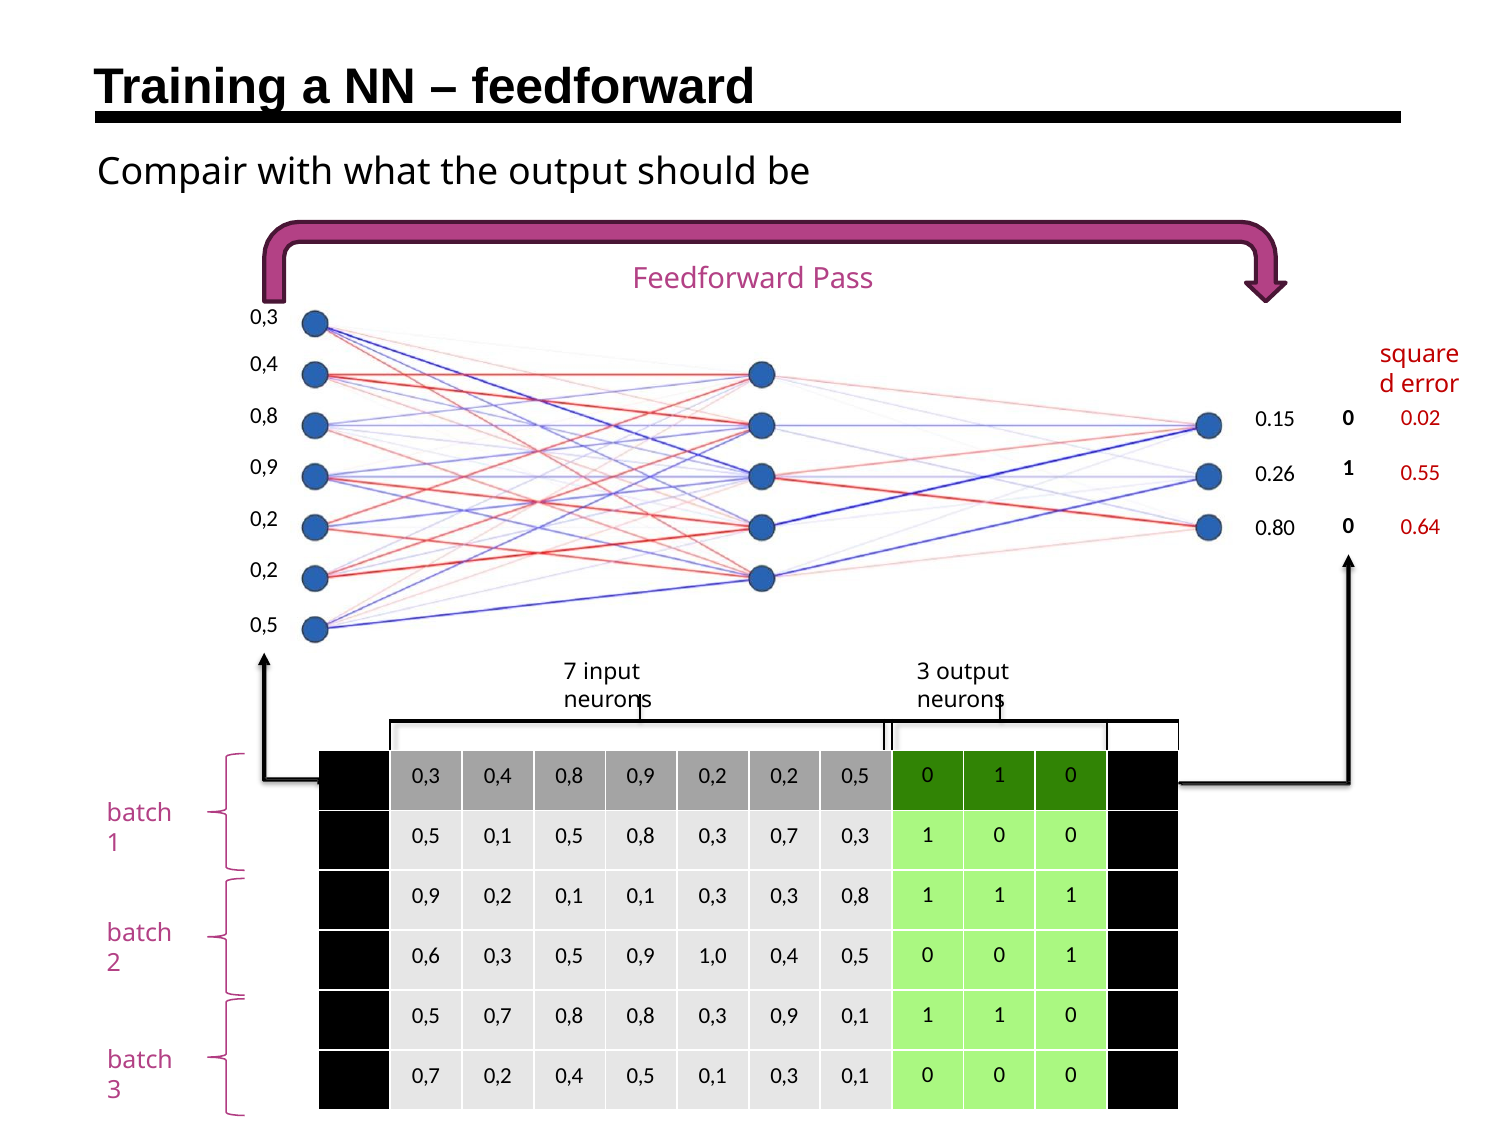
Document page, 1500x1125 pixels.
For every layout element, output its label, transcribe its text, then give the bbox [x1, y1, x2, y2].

table_cell 0,3 [750, 871, 819, 929]
table_cell 0,7 [391, 1051, 461, 1109]
table_cell 0 [964, 811, 1034, 869]
table_cell [319, 1051, 389, 1109]
table_cell 0,3 [463, 931, 533, 989]
table_cell 0,8 [606, 991, 676, 1049]
table_cell [1108, 931, 1178, 989]
table_cell 0 [1036, 991, 1106, 1049]
text_box 0.55 [1398, 455, 1444, 485]
text_box batch 3 [104, 1041, 191, 1104]
table_cell 0,3 [821, 811, 891, 869]
table_cell 0,2 [463, 871, 533, 929]
table_cell 0,2 [750, 803, 819, 810]
table_cell 0 [964, 931, 1034, 989]
table_cell 0,4 [750, 931, 819, 989]
table_cell [1108, 811, 1178, 869]
table_cell 1 [964, 991, 1034, 1049]
table_cell 0,5 [606, 1051, 676, 1109]
table_cell 0 [893, 1051, 963, 1109]
table_cell 0,5 [821, 803, 891, 810]
table_cell 1 [1036, 871, 1106, 929]
table_cell 0,1 [463, 811, 533, 869]
table_cell 0,8 [821, 871, 891, 929]
table_cell [319, 803, 389, 810]
table_cell 1 [893, 991, 963, 1049]
table_cell 0,7 [463, 991, 533, 1049]
table_cell 0,1 [821, 991, 891, 1049]
table_cell [319, 991, 389, 1049]
title Training a NN – feedforward [86, 33, 1019, 242]
table_cell 0,3 [678, 811, 748, 869]
table_cell 0,1 [678, 1051, 748, 1109]
table_cell 1 [964, 803, 1034, 810]
table_cell 0,8 [535, 803, 605, 810]
text_box batch 1 [104, 794, 191, 857]
table_cell 0,6 [391, 931, 461, 989]
table_cell 0 [1036, 803, 1106, 810]
text_box [207, 998, 245, 1116]
text_box Compair with what the output should be Feedforward Pass [94, 144, 875, 295]
table_cell 0 [893, 931, 963, 989]
table_cell 0,5 [535, 811, 605, 869]
table_cell 0,5 [535, 931, 605, 989]
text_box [244, 290, 1368, 796]
table_cell 0,3 [750, 1051, 819, 1109]
table_cell 0,2 [463, 1051, 533, 1109]
table_cell 0,8 [535, 991, 605, 1049]
table_cell 1 [964, 871, 1034, 929]
table_cell 1 [1036, 931, 1106, 989]
text_box squared error 0.02 [1372, 335, 1467, 431]
table_cell [1108, 871, 1178, 929]
text_box 0.64 [1398, 509, 1444, 540]
table_cell 0,4 [535, 1051, 605, 1109]
table_cell 0 [964, 1051, 1034, 1109]
table_cell 1,0 [678, 931, 748, 989]
table_cell 1 [893, 811, 963, 869]
table_cell 0 [1036, 811, 1106, 869]
table_cell 0,3 [391, 803, 461, 810]
table_cell [1108, 991, 1178, 1049]
table_cell [319, 871, 389, 929]
table_cell 0,4 [463, 803, 533, 810]
table_cell 0,2 [678, 803, 748, 810]
text_box [207, 753, 245, 871]
table_cell 0,9 [606, 931, 676, 989]
table_cell 0,5 [391, 991, 461, 1049]
table_cell 0,7 [750, 811, 819, 869]
table_cell 0,9 [391, 871, 461, 929]
text_box [207, 878, 245, 996]
table_cell 0,5 [391, 811, 461, 869]
table_cell 0,1 [606, 871, 676, 929]
table_cell 0,9 [750, 991, 819, 1049]
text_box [261, 219, 1289, 304]
table_cell 0,1 [535, 871, 605, 929]
table_cell [319, 931, 389, 989]
table_cell [1108, 1051, 1178, 1109]
table_cell 0,3 [678, 871, 748, 929]
table_cell 0 [893, 803, 963, 810]
text_box batch 2 [104, 914, 191, 977]
table_cell 0,9 [606, 803, 676, 810]
table_cell [319, 811, 389, 869]
table_cell 0,5 [821, 931, 891, 989]
table_cell 0,3 [678, 991, 748, 1049]
table_cell 0 [1036, 1051, 1106, 1109]
table_cell 1 [893, 871, 963, 929]
table_cell 0,1 [821, 1051, 891, 1109]
table_cell [1108, 803, 1178, 810]
table_cell 0,8 [606, 811, 676, 869]
